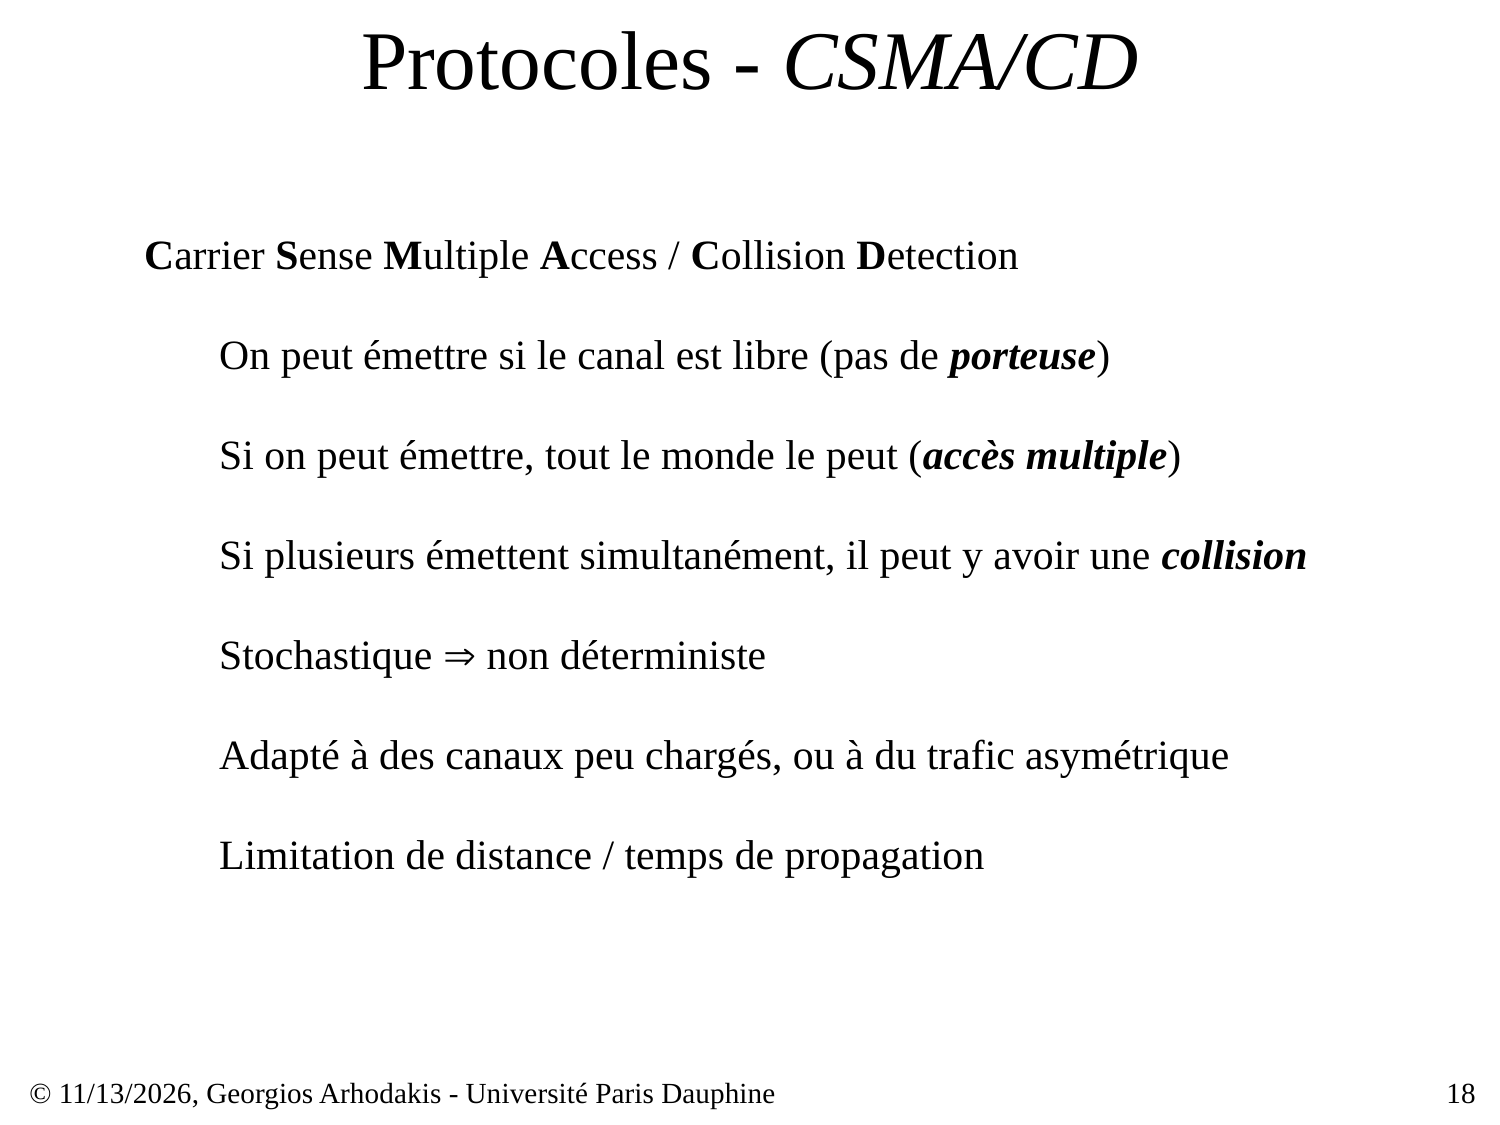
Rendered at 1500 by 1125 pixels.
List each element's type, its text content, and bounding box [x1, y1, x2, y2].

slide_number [29, 1074, 206, 1110]
slide_number 18 [1328, 1074, 1476, 1110]
text_box Carrier Sense Multiple Access / Collision Detection On peut émettre si le canal est libre (pas de porteuse) Si on peut émettre, tout le monde le peut (accès multiple) Si plusieurs émettent simultanément, il peut y avoir une collision Stochastique  non déterministe Adapté à des canaux peu chargés, ou à du trafic asymétrique Limitation de distance / temps de propagation [129, 220, 1323, 886]
title Protocoles - CSMA/CD [162, 0, 1338, 158]
footer Georgios Arhodakis - Université Paris Dauphine [206, 1074, 1093, 1110]
